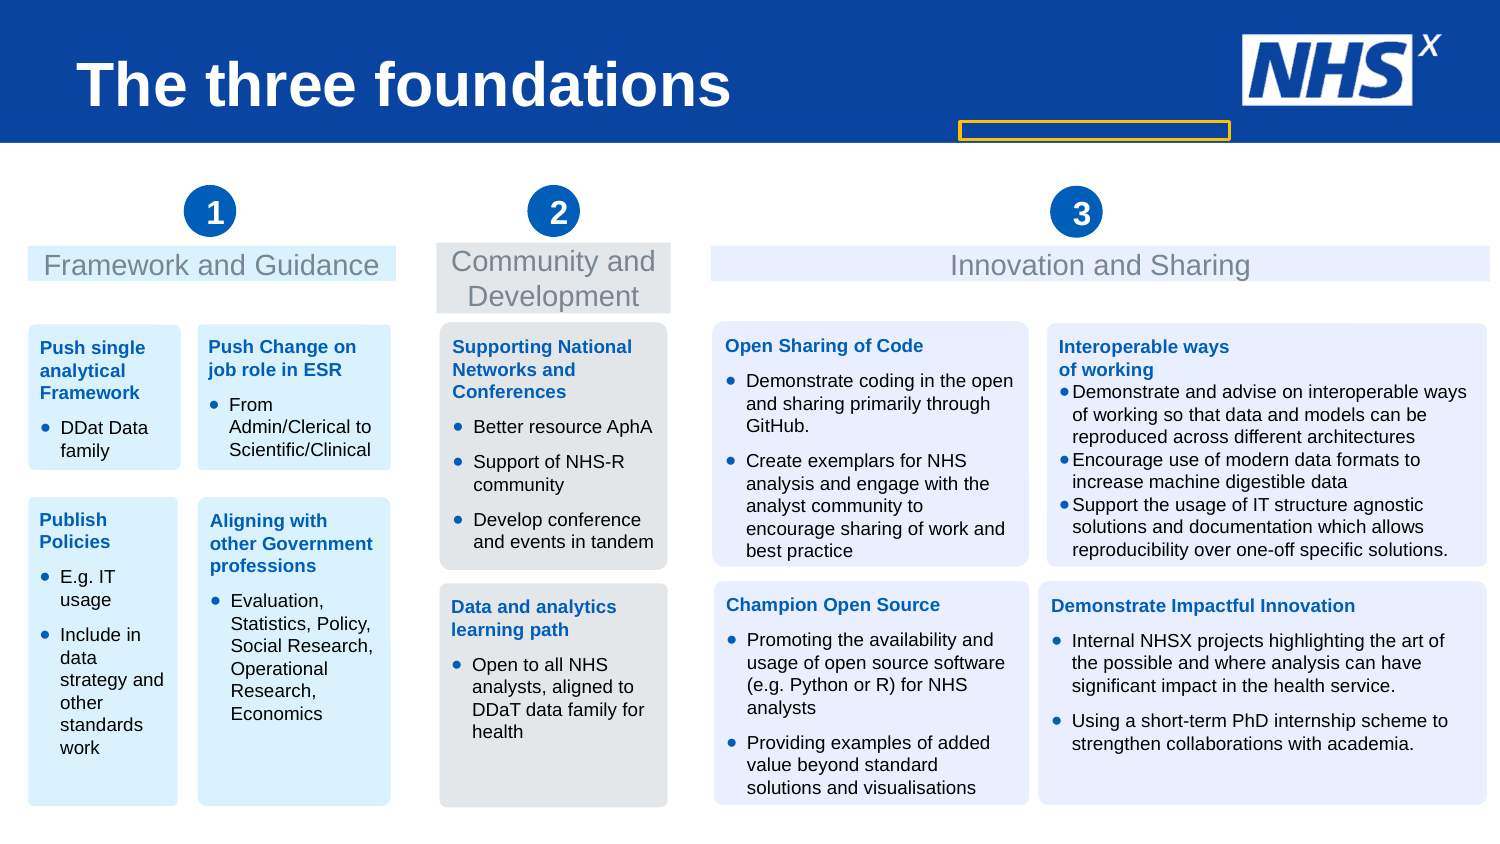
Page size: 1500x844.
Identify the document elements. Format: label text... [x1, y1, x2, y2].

text_box 1 [183, 184, 237, 237]
text_box 3 [1050, 185, 1103, 238]
text_box Aligning with other Government professions Evaluation, Statistics, Policy, Social Research, Operational Research, Economics [194, 493, 394, 810]
text_box Champion Open Source Promoting the availability and usage of open source software (e.g. Python or R) for NHS analysts Providing examples of added value beyond standard solutions and visualisations [710, 577, 1033, 809]
picture [1223, 15, 1461, 125]
text_box Innovation and Sharing [710, 245, 1491, 282]
text_box 2 [527, 184, 580, 237]
text_box Publish Policies E.g. IT usage Include in data strategy and other standards work [25, 493, 181, 810]
text_box Push single analytical Framework DDat Data family [25, 321, 184, 474]
text_box Interoperable ways of working Demonstrate and advise on interoperable ways of working so that data and models can be reproduced across different architectures Encourage use of modern data formats to increase machine digestible data Support the usage of IT structure agnostic solutions and documentation which allows reproducibility over one-off specific solutions. [1043, 320, 1491, 570]
text_box Push Change on job role in ESR From Admin/Clerical to Scientific/Clinical [194, 321, 394, 474]
text_box Open Sharing of Code Demonstrate coding in the open and sharing primarily through GitHub. Create exemplars for NHS analysis and engage with the analyst community to encourage sharing of work and best practice [709, 317, 1033, 570]
text_box Supporting National Networks and Conferences Better resource AphA Support of NHS-R community Develop conference and events in tandem [436, 319, 671, 574]
text_box [960, 121, 1230, 140]
text_box Community and Development [436, 242, 671, 314]
text_box Framework and Guidance [27, 245, 396, 282]
text_box Data and analytics learning path Open to all NHS analysts, aligned to DDaT data family for health [436, 580, 671, 811]
title The three foundations [76, 43, 1329, 131]
text_box Demonstrate Impactful Innovation Internal NHSX projects highlighting the art of the possible and where analysis can have significant impact in the health service. Using a short-term PhD internship scheme to strengthen collaborations with academia. [1035, 577, 1491, 809]
